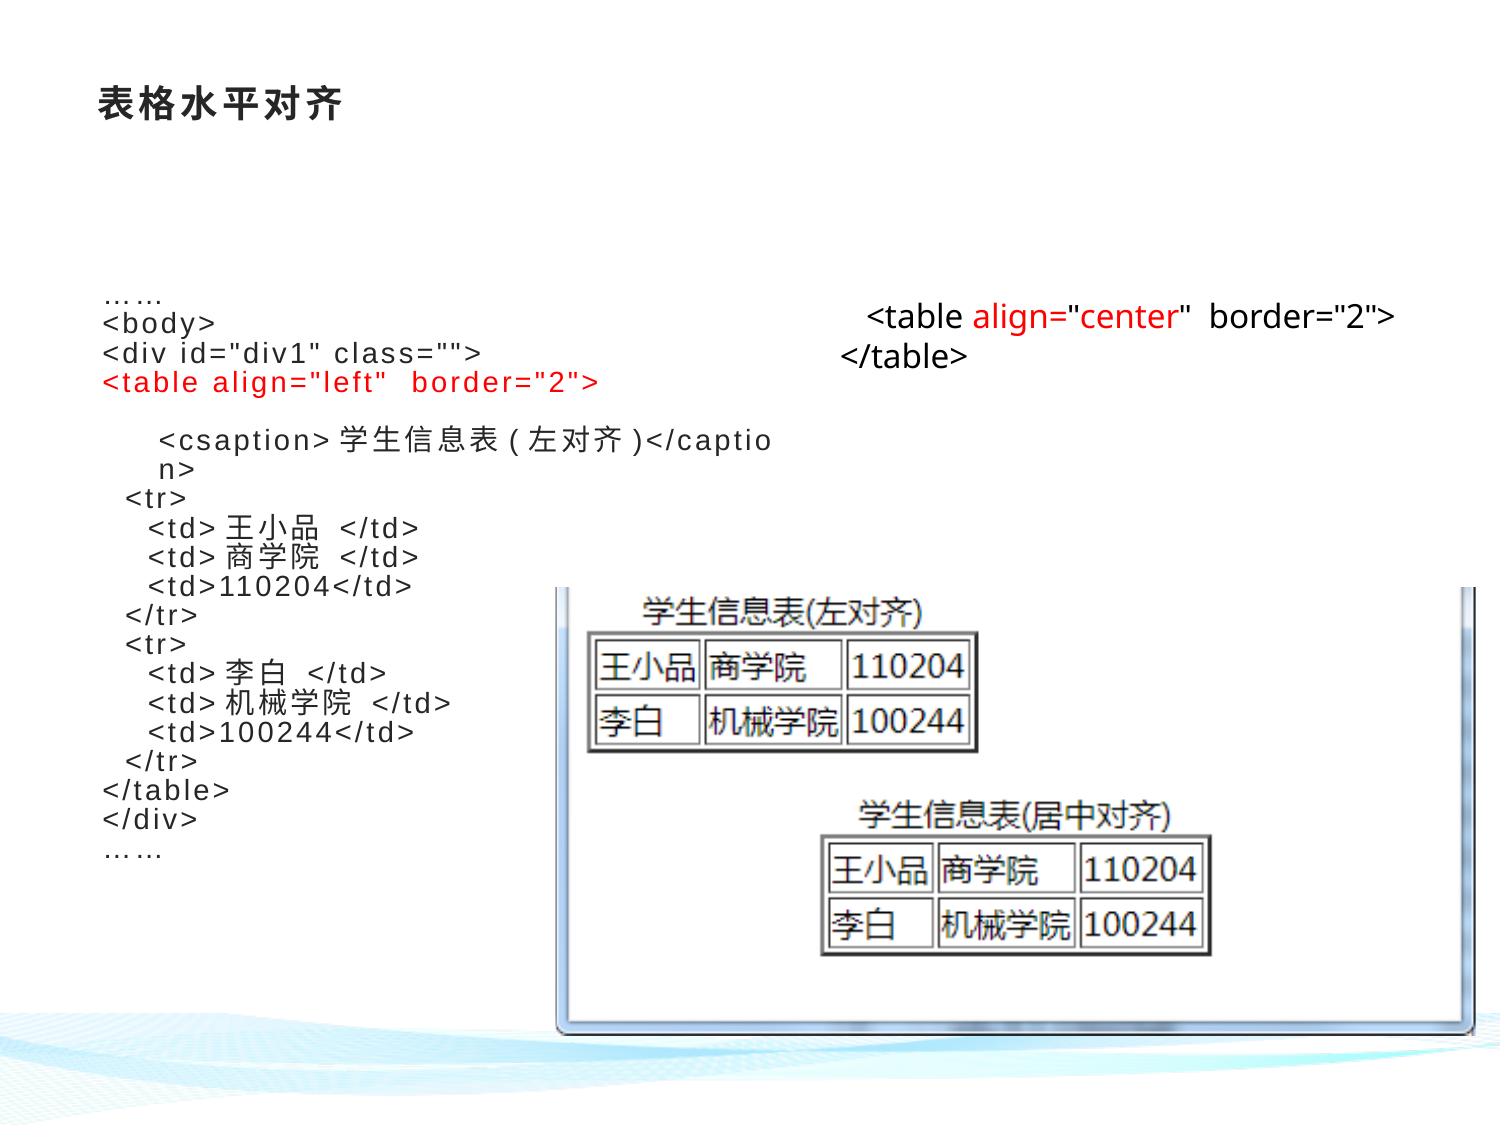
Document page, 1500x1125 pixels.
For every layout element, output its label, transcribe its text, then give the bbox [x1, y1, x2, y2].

picture [0, 587, 1500, 1125]
list …… <body> <div id="div1" class=""> <table align="left" border="2"> <csaption>学生信息表(左对齐)</caption> <tr> <td>王小品 </td> <td>商学院 </td> <td>110204</td> </tr> <tr> <td>李白 </td> <td>机械学院 </td> <td>100244</td> </tr> </table> </div> …… [87, 273, 791, 896]
title 表格水平对齐 [82, 72, 1418, 146]
text_box <table align="center" border="2"> </table> [824, 287, 1488, 382]
